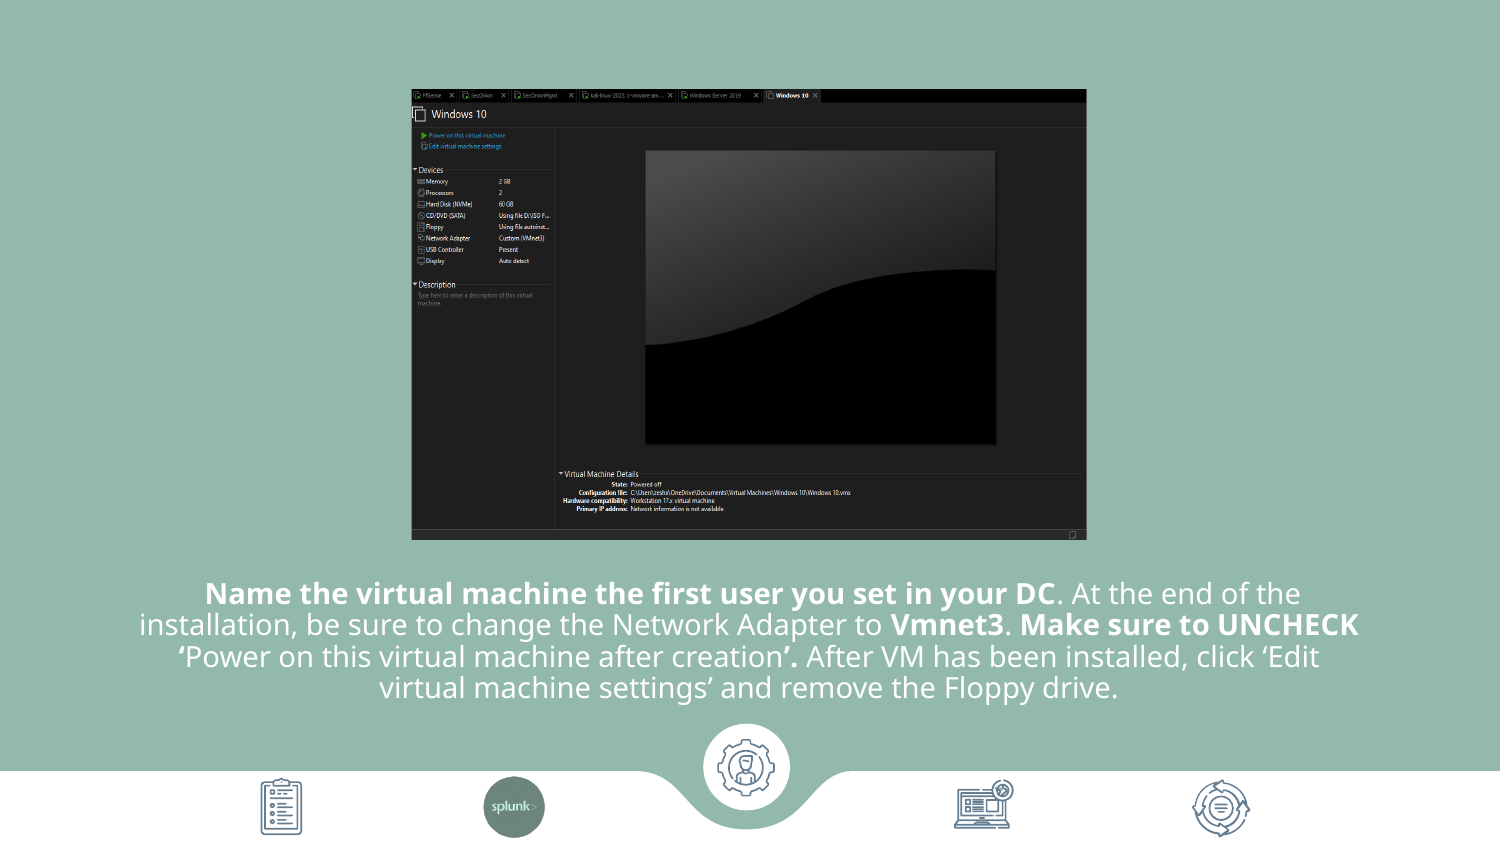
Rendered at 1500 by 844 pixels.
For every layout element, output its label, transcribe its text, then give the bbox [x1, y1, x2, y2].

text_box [717, 738, 775, 797]
text_box [702, 722, 792, 801]
picture [469, 765, 559, 844]
text_box a [0, 769, 469, 844]
text_box a [559, 769, 1500, 844]
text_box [954, 779, 1014, 829]
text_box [717, 780, 776, 833]
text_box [260, 777, 302, 836]
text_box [1191, 779, 1251, 838]
picture [411, 89, 1087, 540]
list Name the virtual machine the first user you set in your DC. At the end of the installation, be sure to change the Network Adapter to Vmnet3. Make sure to UNCHECK ‘Power on this virtual machine after creation’. After VM has been installed, click ‘Edit virtual machine settings’ and remove the Floppy drive. [120, 571, 1378, 693]
